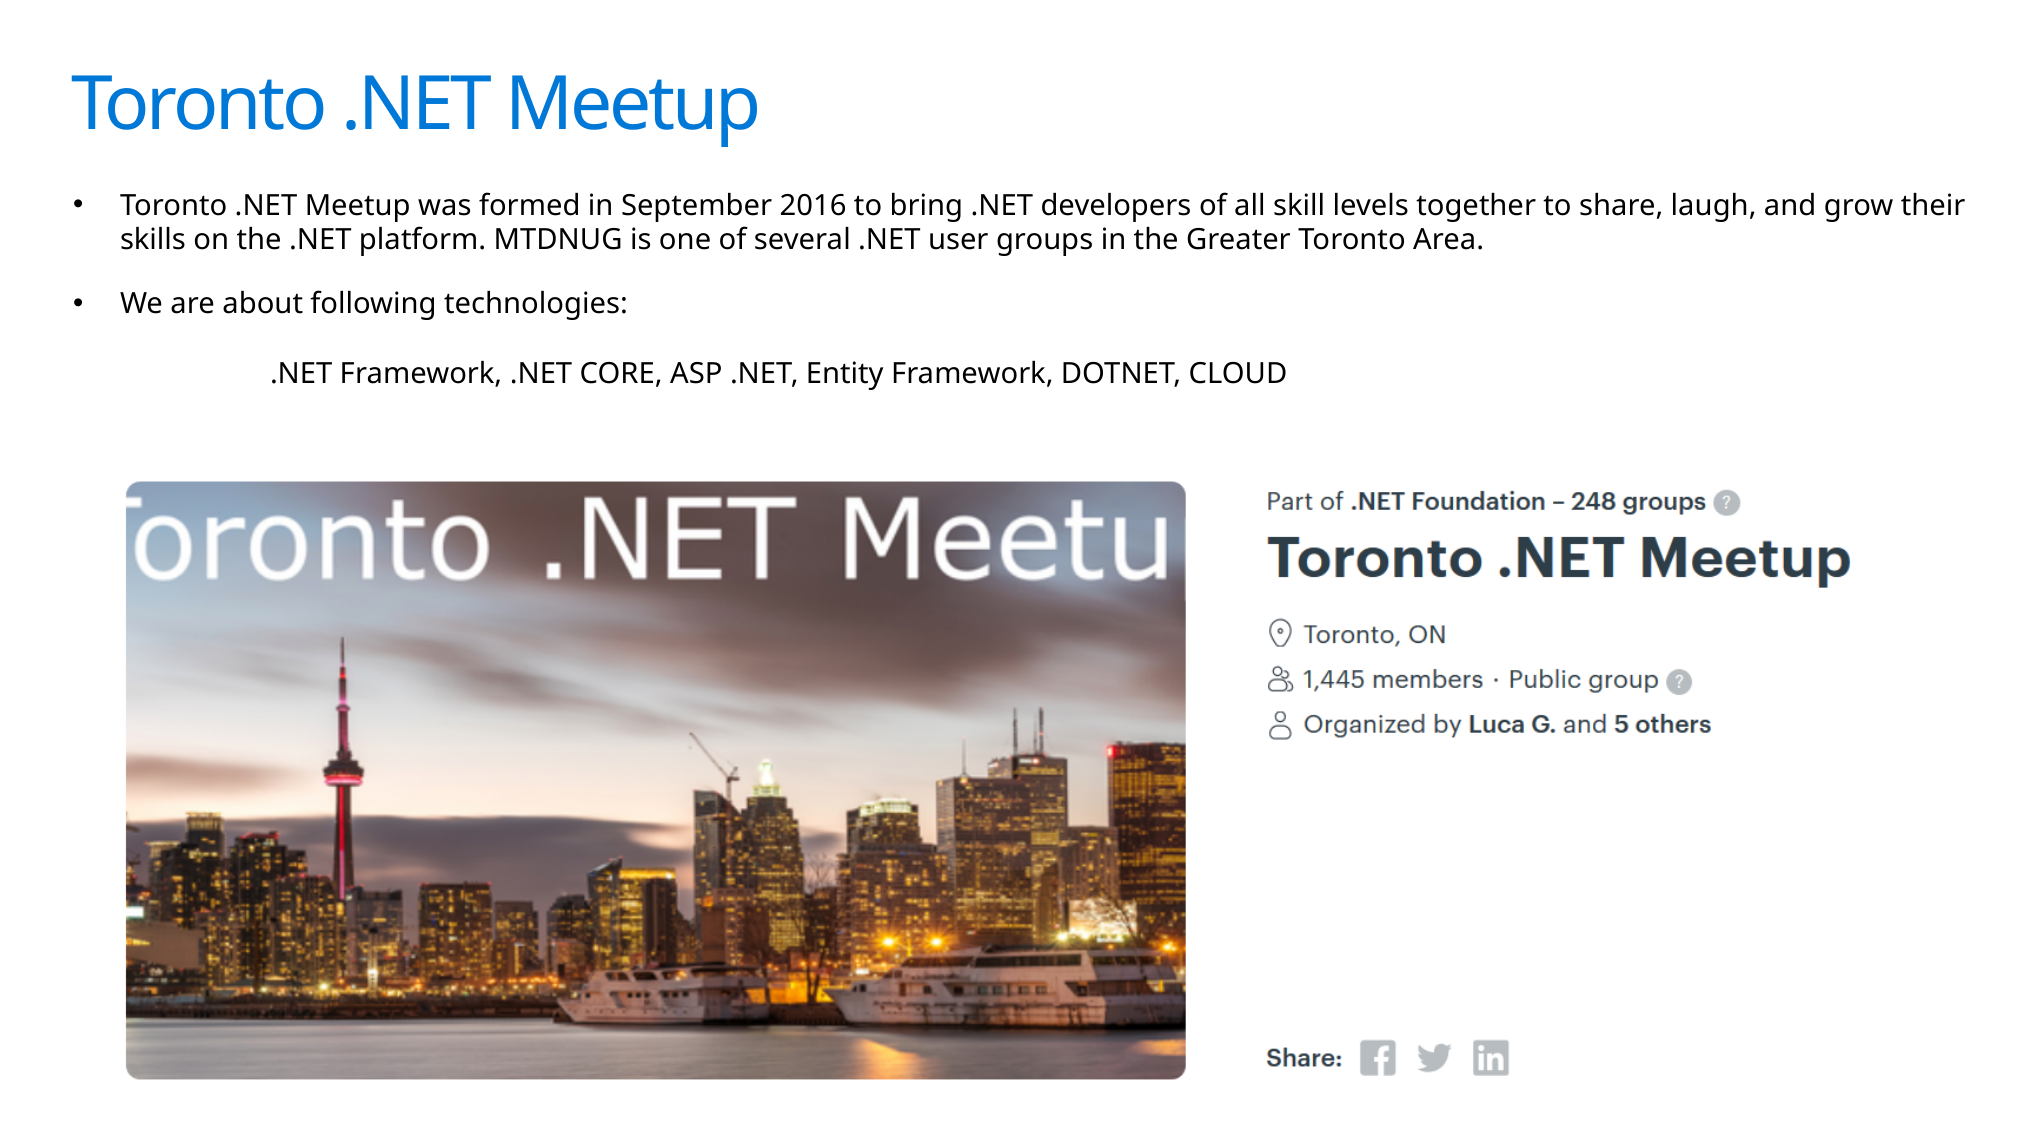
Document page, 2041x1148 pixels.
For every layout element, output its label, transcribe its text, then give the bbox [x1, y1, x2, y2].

picture [99, 471, 1857, 1109]
title Toronto .NET Meetup [71, 37, 1969, 162]
list Toronto .NET Meetup was formed in September 2016 to bring .NET developers of all skill levels together to share, laugh, and grow their skills on the .NET platform. MTDNUG is one of several .NET user groups in the Greater Toronto Area. We are about following technologies: .NET Framework, .NET CORE, ASP .NET, Entity Framework, DOTNET, CLOUD [73, 185, 1970, 492]
